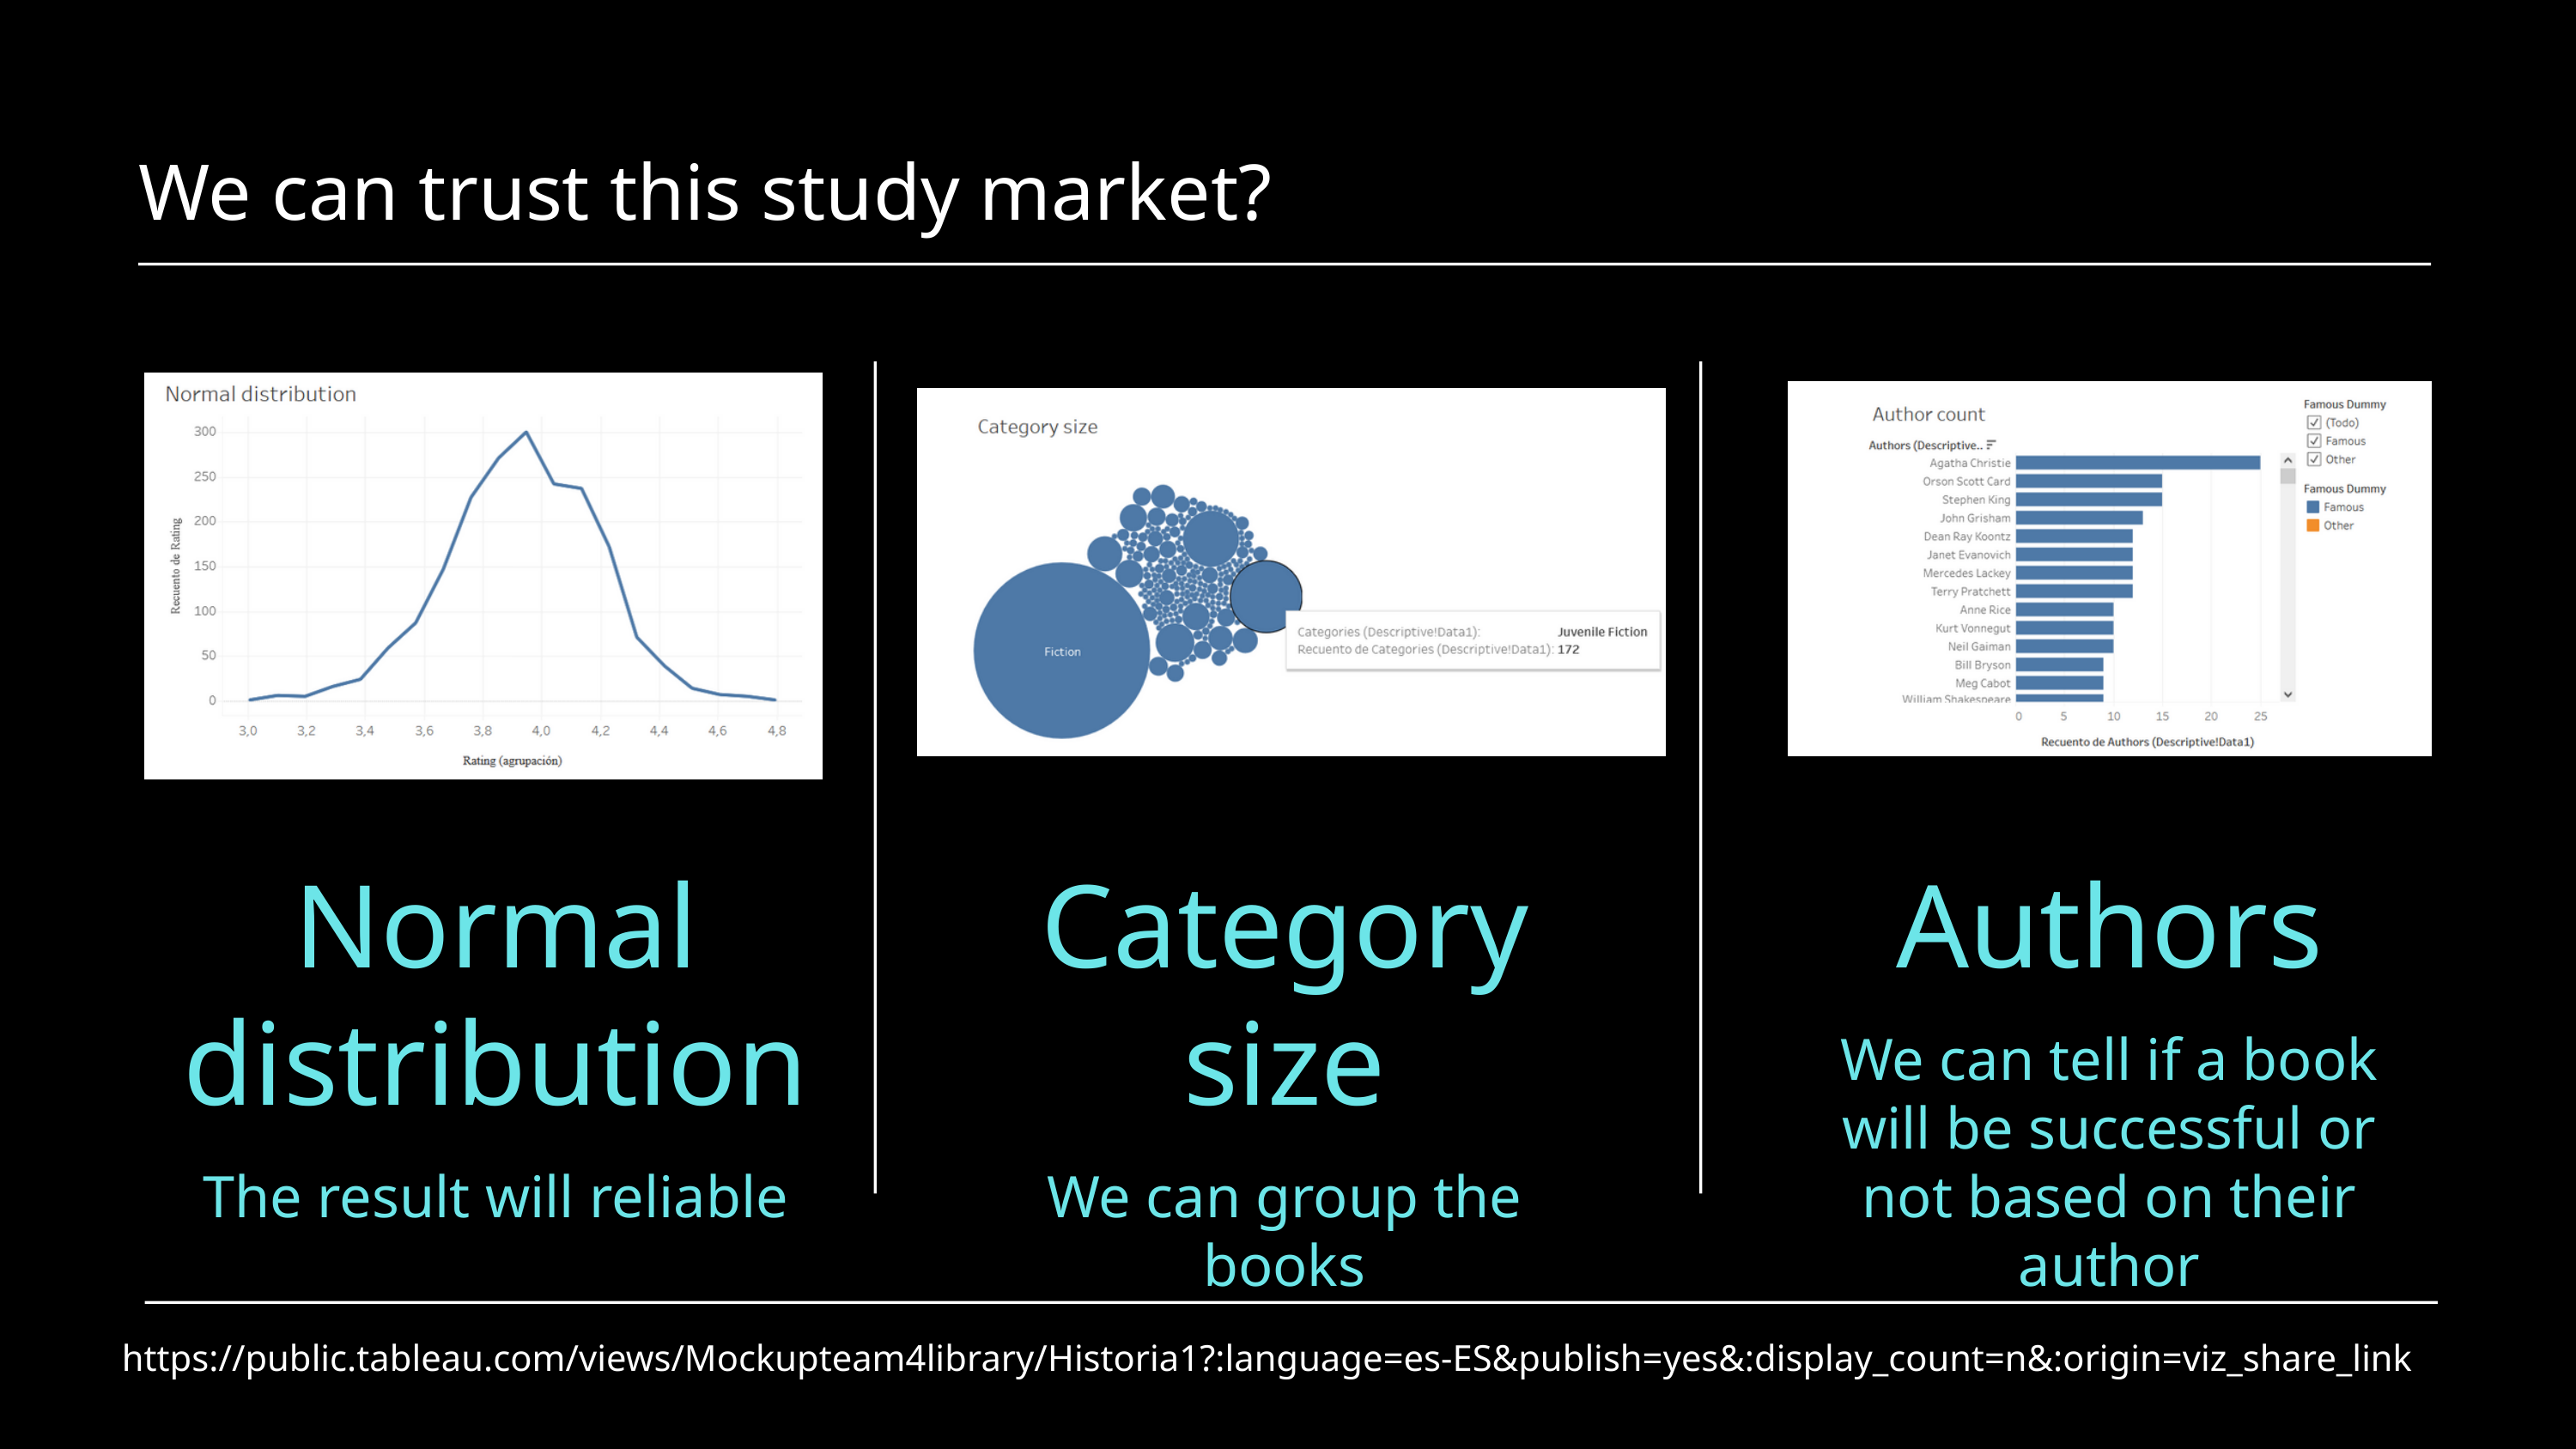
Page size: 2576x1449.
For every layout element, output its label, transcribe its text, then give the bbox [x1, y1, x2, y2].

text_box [967, 852, 1603, 1230]
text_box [137, 852, 854, 1230]
text_box We can trust this study market? [138, 143, 1422, 236]
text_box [1791, 852, 2427, 1230]
picture [1787, 381, 2432, 757]
text_box https://public.tableau.com/views/Mockupteam4library/Historia1?:language=es-ES&publish=yes&:display_count=n&:origin=viz_share_link [0, 1328, 2536, 1379]
picture [144, 372, 823, 779]
picture [917, 387, 1666, 757]
